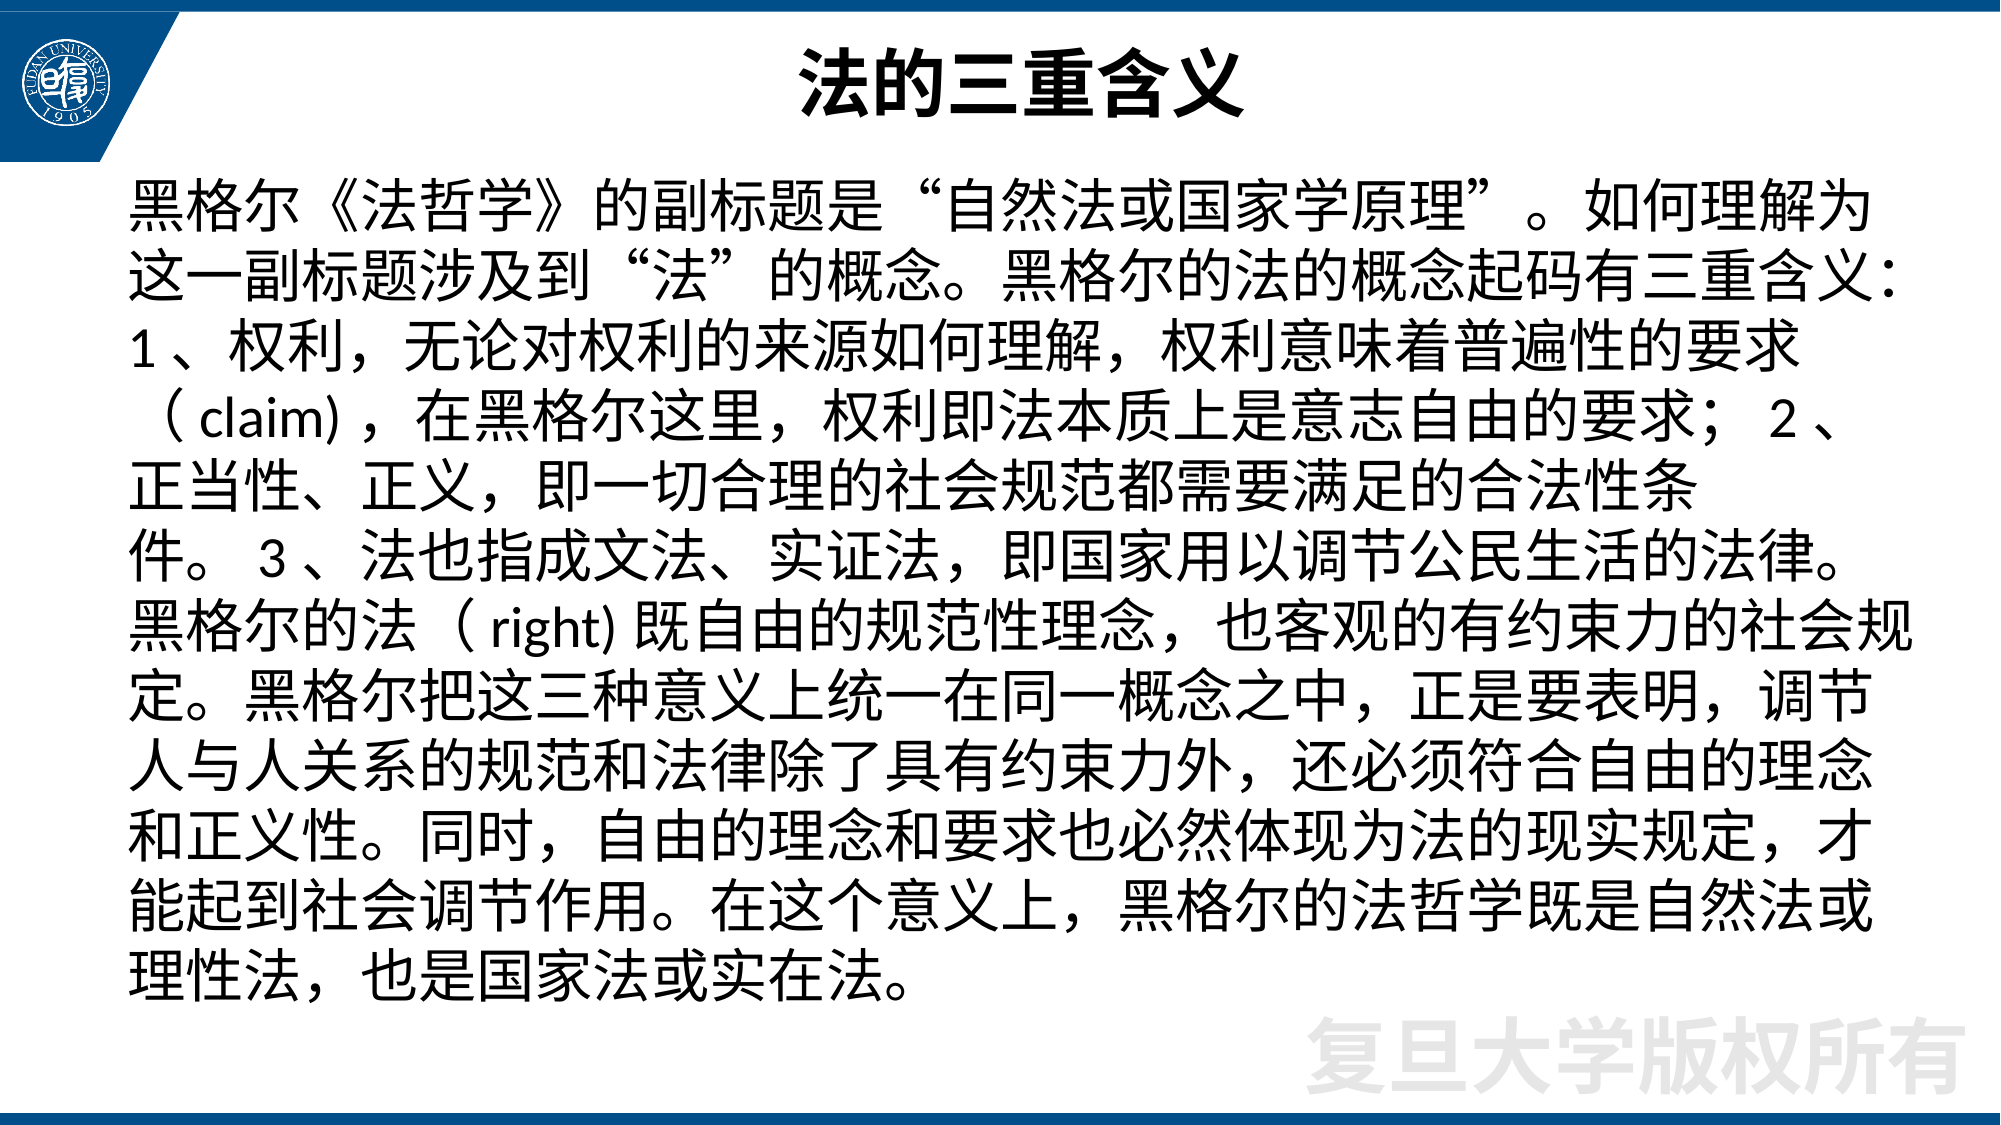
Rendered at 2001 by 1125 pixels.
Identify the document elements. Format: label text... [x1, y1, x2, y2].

picture [22, 39, 110, 126]
title 法的三重含义 [179, 11, 1863, 161]
text_box 黑格尔《法哲学》的副标题是“自然法或国家学原理”。如何理解为这一副标题涉及到“法”的概念。黑格尔的法的概念起码有三重含义：1、权利，无论对权利的来源如何理解，权利意味着普遍性的要求（claim)，在黑格尔这里，权利即法本质上是意志自由的要求；2、正当性、正义，即一切合理的社会规范都需要满足的合法性条件。3、法也指成文法、实证法，即国家用以调节公民生活的法律。 黑格尔的法（right)既自由的规范性理念，也客观的有约束力的社会规定。黑格尔把这三种意义上统一在同一概念之中，正是要表明，调节人与人关系的规范和法律除了具有约束力外，还必须符合自由的理念和正义性。同时，自由的理念和要求也必然体现为法的现实规定，才能起到社会调节作用。在这个意义上，黑格尔的法哲学既是自然法或理性法，也是国家法或实在法。 [112, 161, 1935, 1017]
